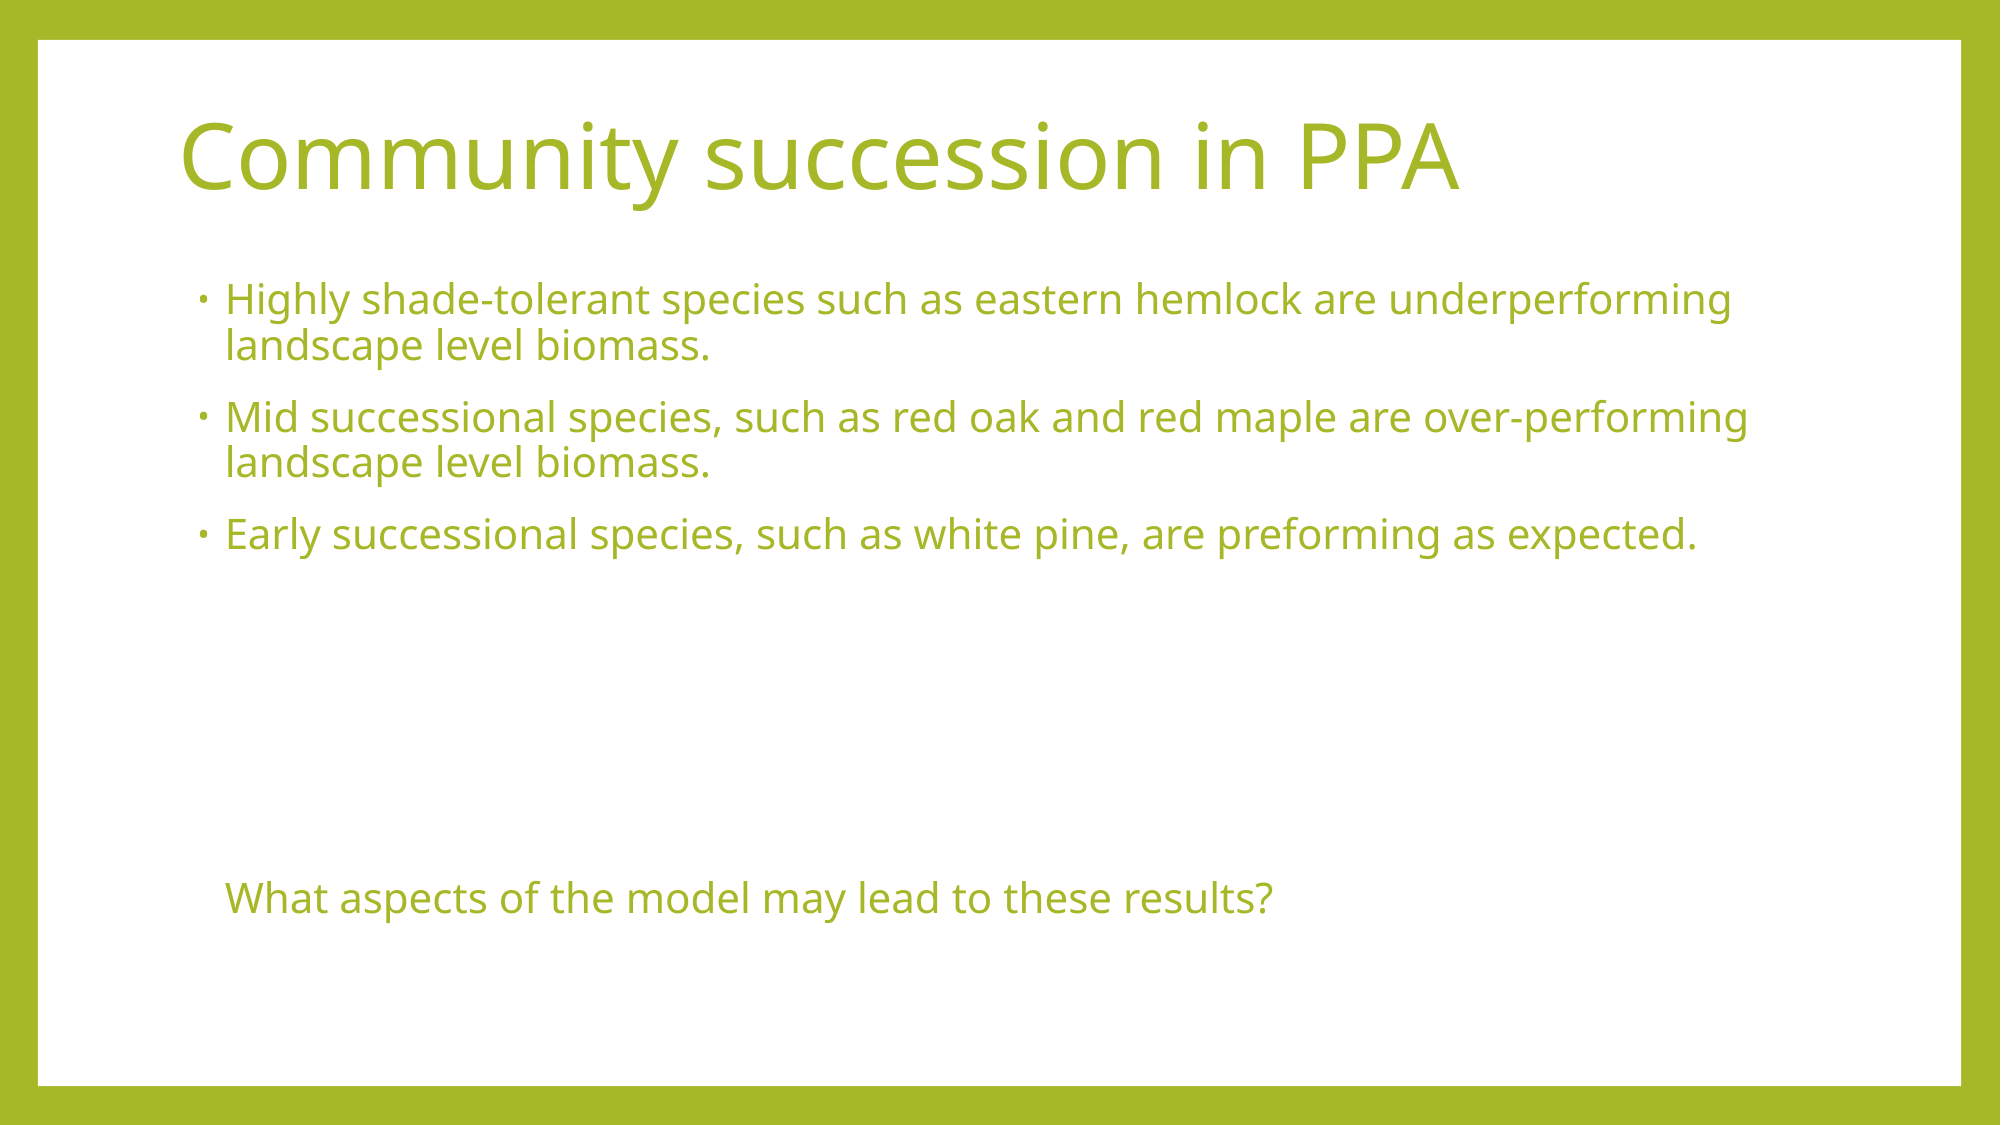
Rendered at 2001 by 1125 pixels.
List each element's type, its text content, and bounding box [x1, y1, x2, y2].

title Community succession in PPA [163, 48, 1784, 271]
list Highly shade-tolerant species such as eastern hemlock are underperforming landscape level biomass. Mid successional species, such as red oak and red maple are over-performing landscape level biomass. Early successional species, such as white pine, are preforming as expected. What aspects of the model may lead to these results? [175, 270, 1795, 934]
